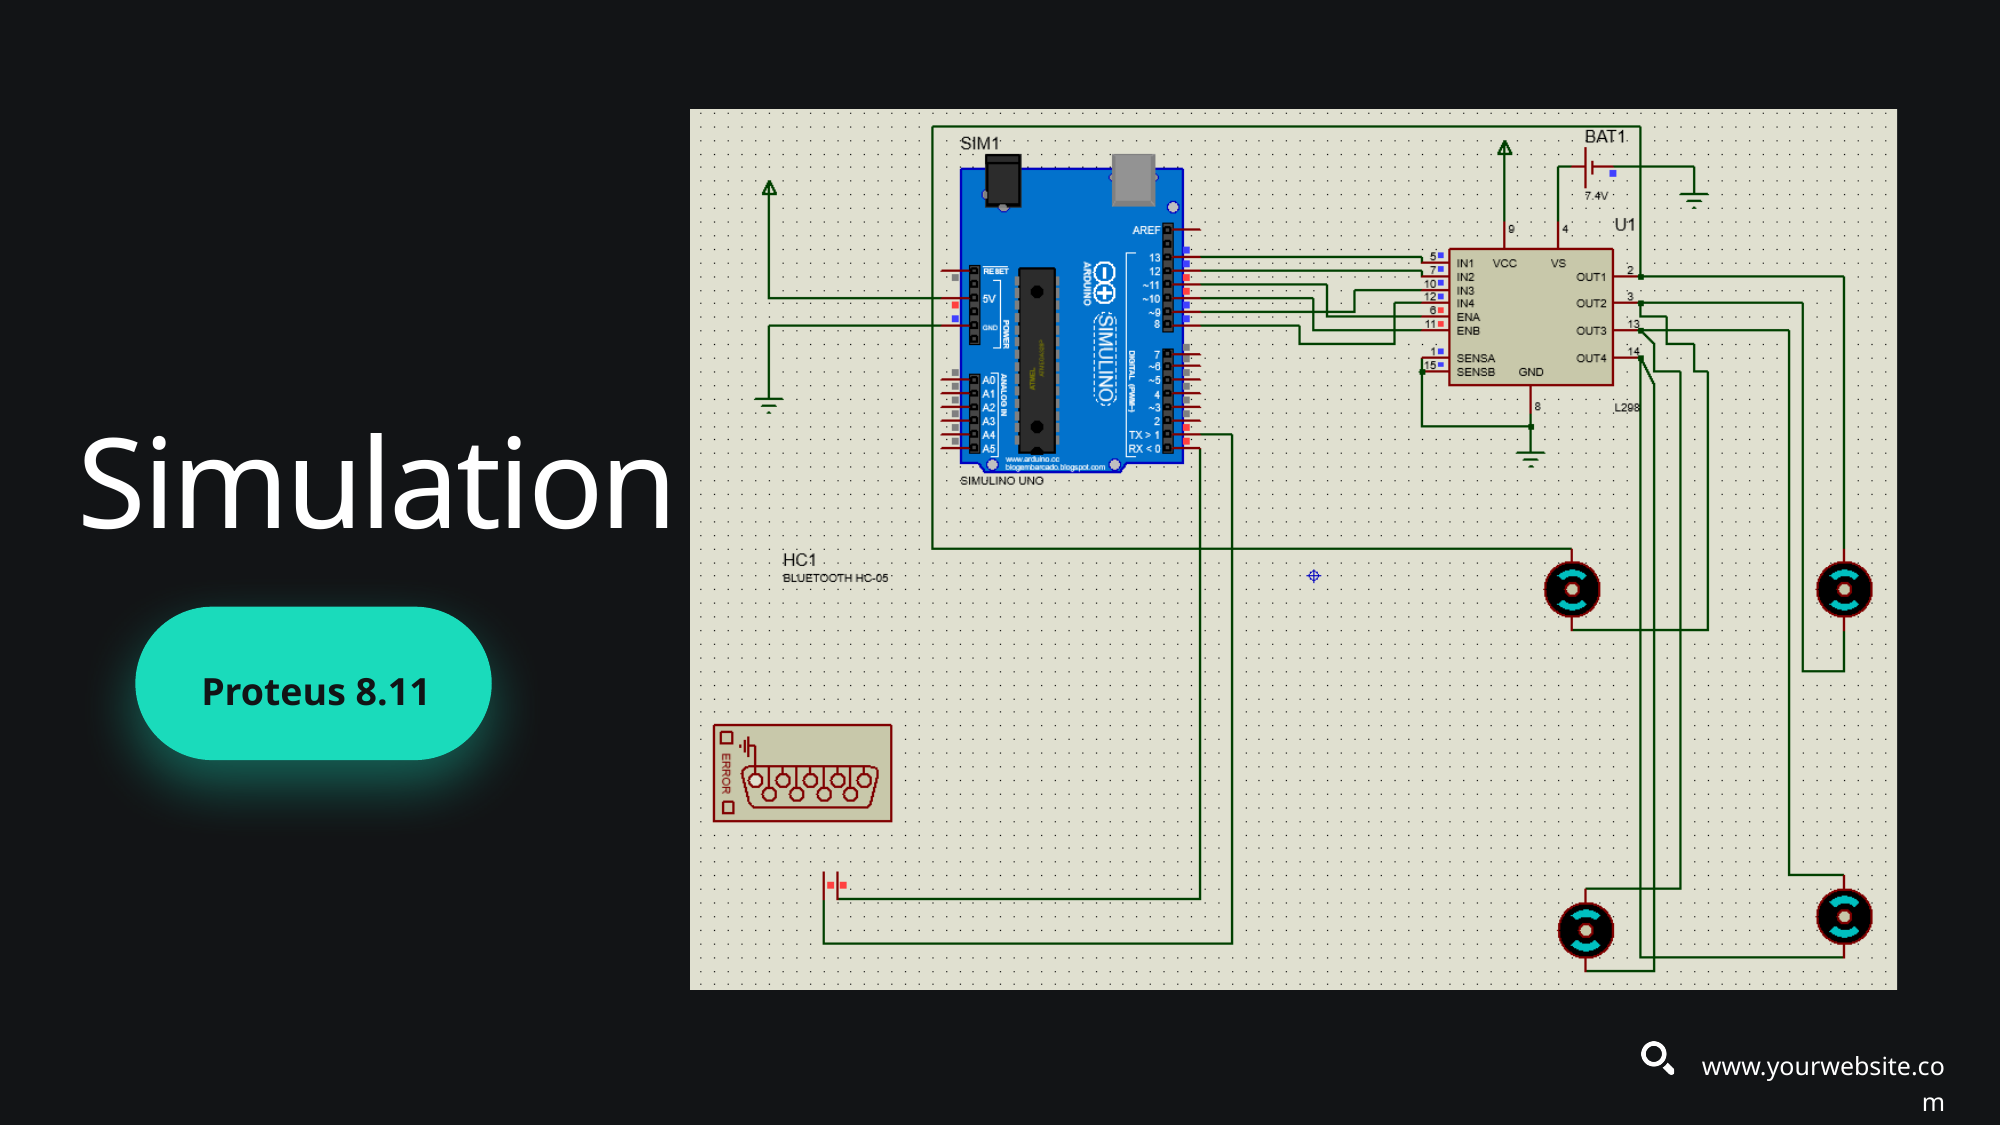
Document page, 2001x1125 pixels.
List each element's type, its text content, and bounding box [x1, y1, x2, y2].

text_box Simulation [63, 395, 690, 561]
text_box [144, 721, 484, 762]
text_box Proteus 8.11 [0, 647, 690, 721]
picture [690, 109, 1898, 990]
text_box [143, 605, 484, 647]
picture [1641, 1041, 1675, 1075]
